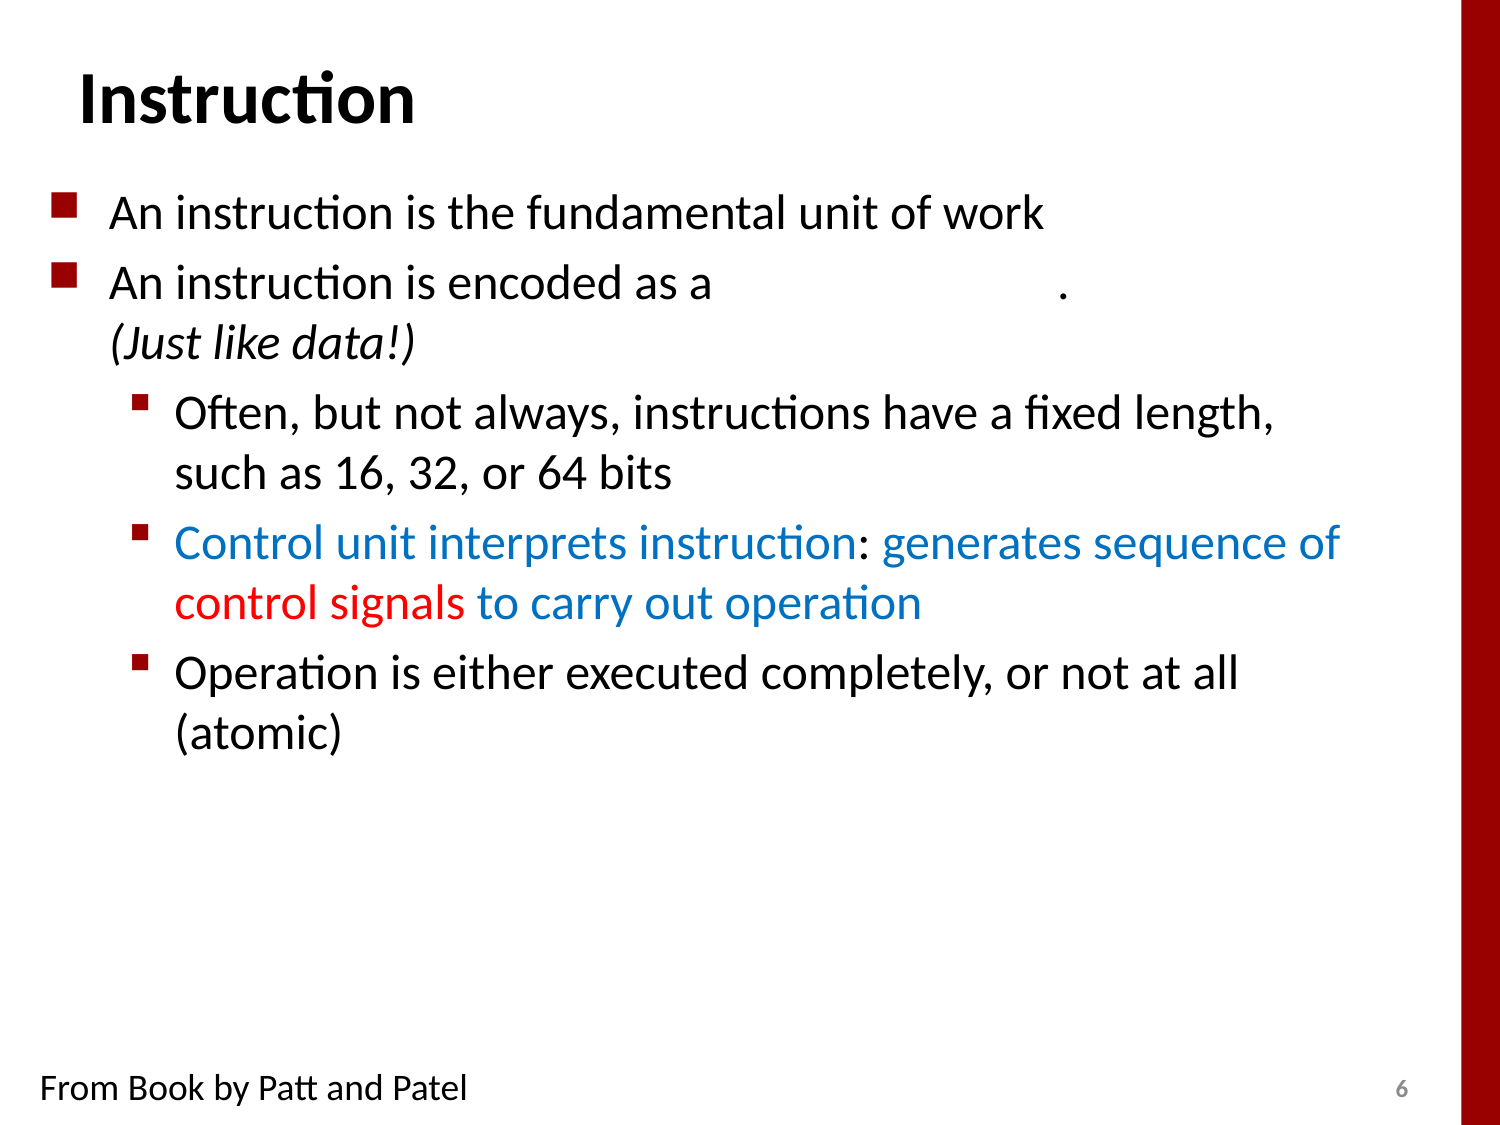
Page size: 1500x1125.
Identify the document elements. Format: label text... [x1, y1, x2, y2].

title Instruction [63, 30, 1310, 157]
text_box From Book by Patt and Patel [39, 1062, 469, 1108]
list An instruction is the fundamental unit of work An instruction is encoded as a sequence of bits. (Just like data!) Often, but not always, instructions have a fixed length, such as 16, 32, or 64 bits Control unit interprets instruction: generates sequence of control signals to carry out operation Operation is either executed completely, or not at all (atomic) [37, 171, 1401, 1047]
